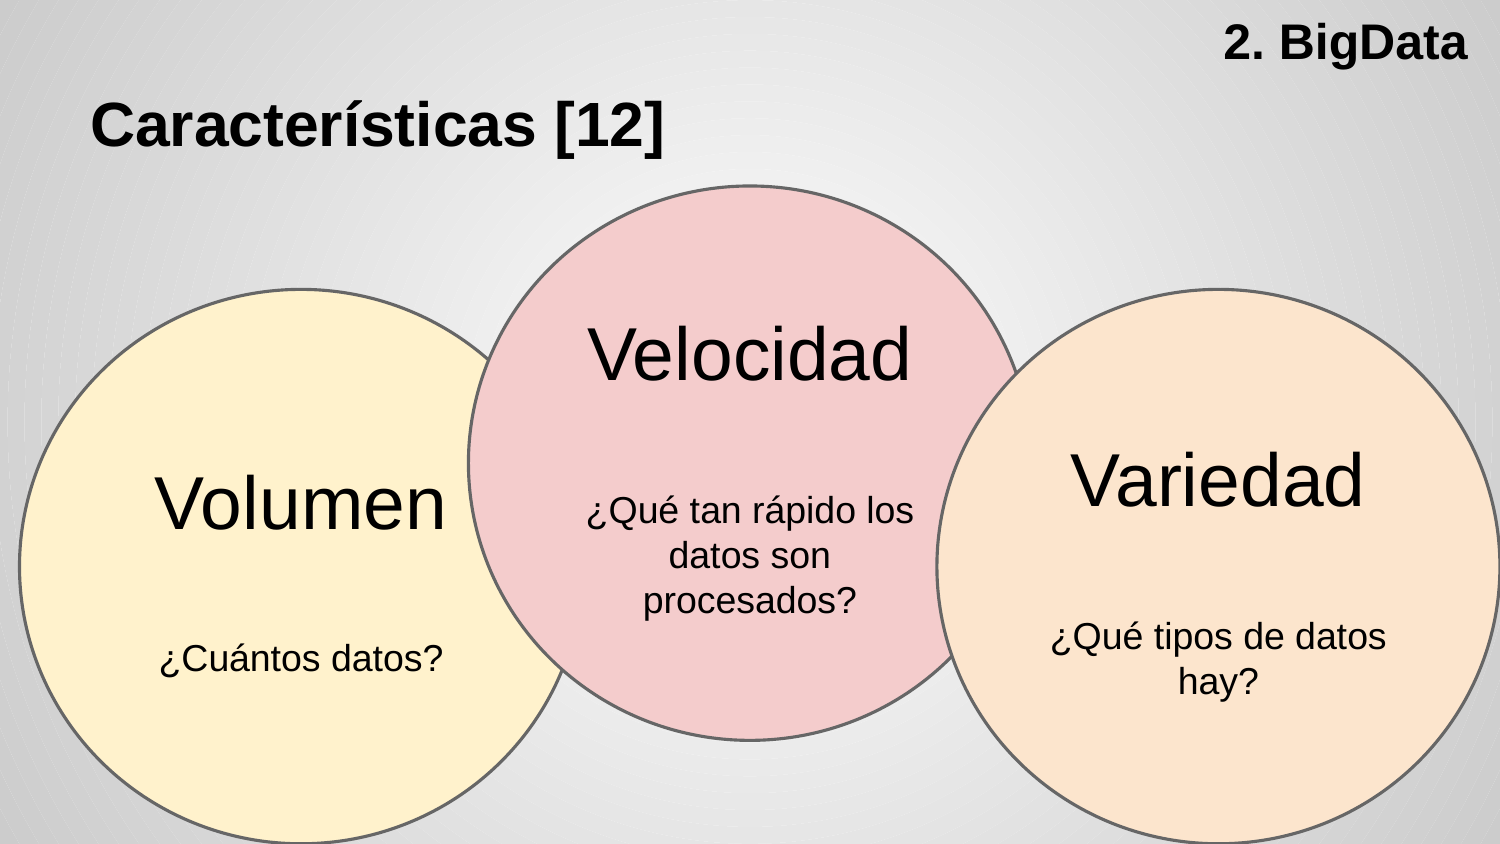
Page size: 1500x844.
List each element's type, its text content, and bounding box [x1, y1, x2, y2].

text_box Volumen ¿Cuántos datos? [19, 289, 562, 844]
title 2. BigData [1208, 0, 1500, 85]
text_box Velocidad ¿Qué tan rápido los datos son procesados? [468, 185, 1016, 741]
text_box Variedad ¿Qué tipos de datos hay? [936, 289, 1500, 844]
title Características [12] [75, 33, 1425, 175]
